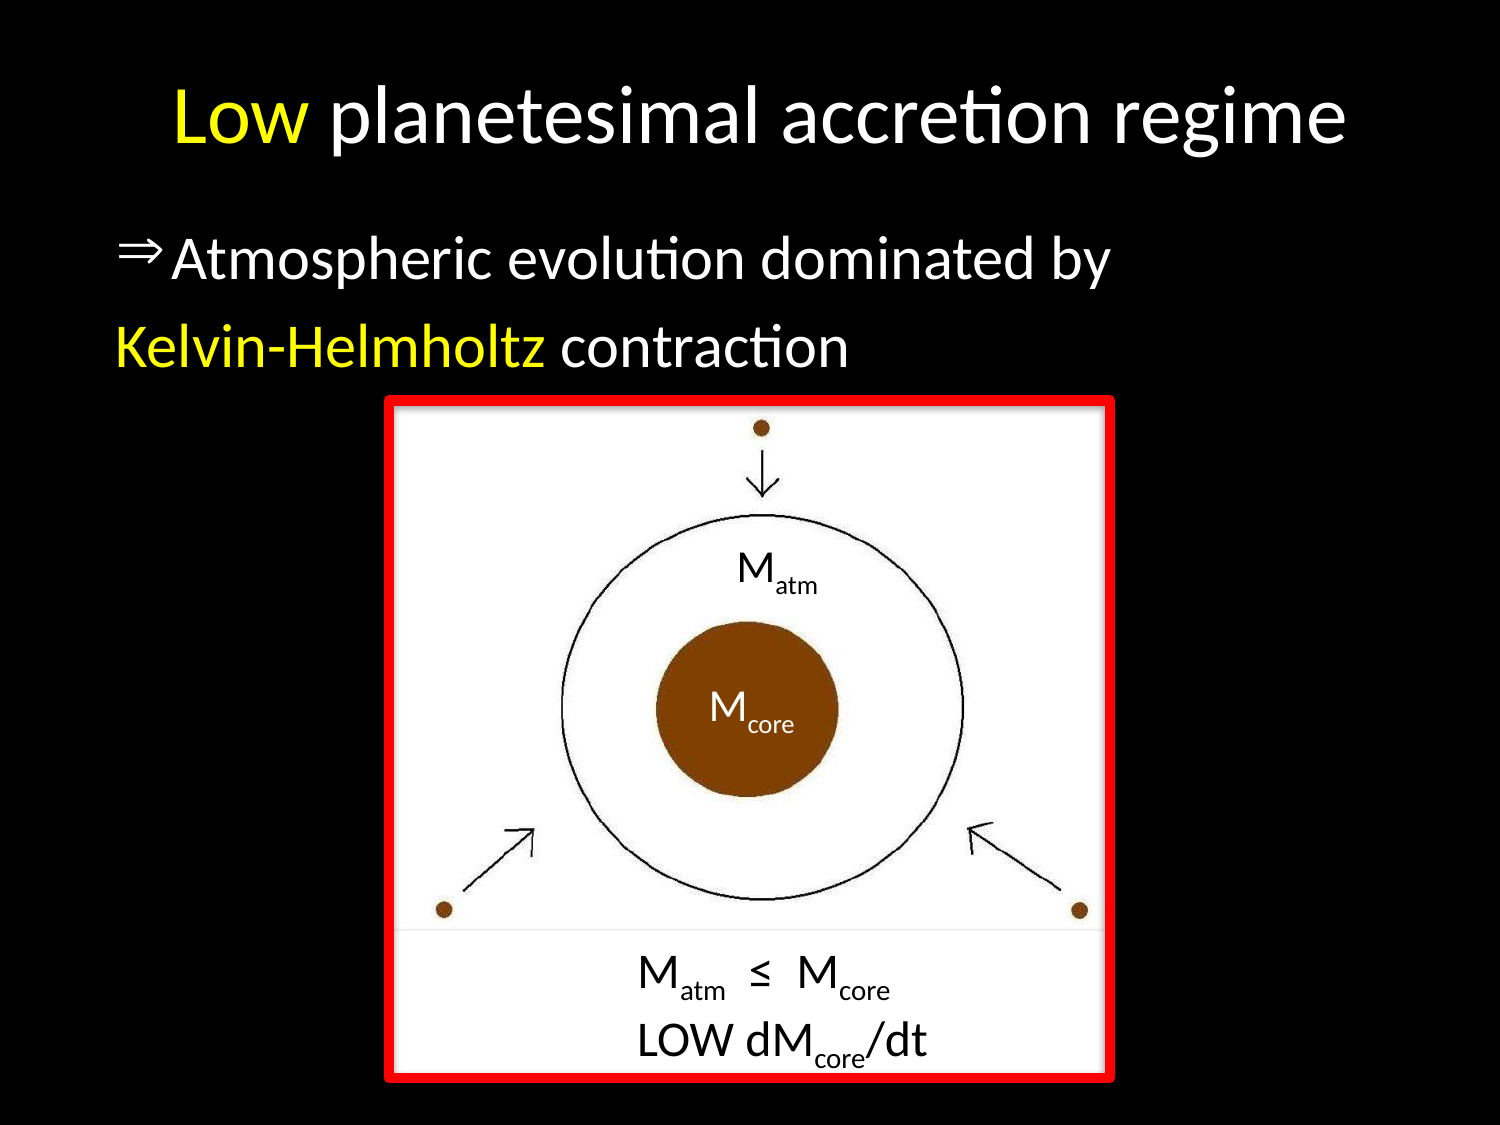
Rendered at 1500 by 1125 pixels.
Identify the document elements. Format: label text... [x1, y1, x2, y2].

list Atmospheric evolution dominated by Kelvin-Helmholtz contraction [100, 209, 1451, 863]
text_box Low planetesimal accretion regime [157, 52, 1397, 168]
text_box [388, 400, 1111, 1079]
